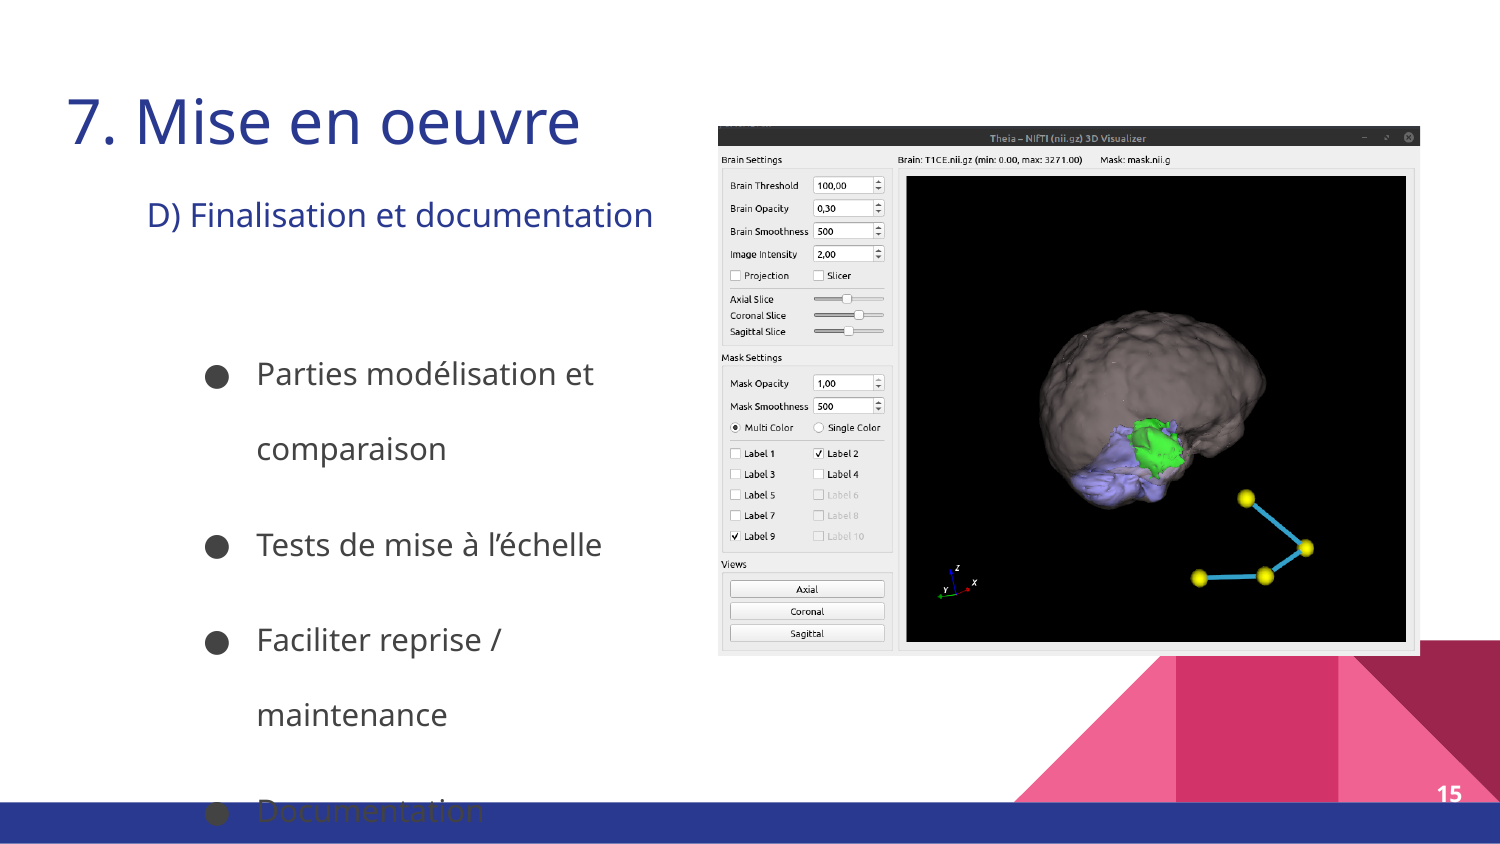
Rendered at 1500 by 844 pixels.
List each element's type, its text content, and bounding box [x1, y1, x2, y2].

title 7. Mise en oeuvre [51, 67, 1449, 167]
picture [717, 125, 1421, 656]
slide_number ‹#› [1387, 762, 1478, 828]
text_box D) Finalisation et documentation [131, 178, 712, 249]
list Parties modélisation et comparaison Tests de mise à l’échelle Faciliter reprise / maintenance Documentation [166, 301, 694, 719]
